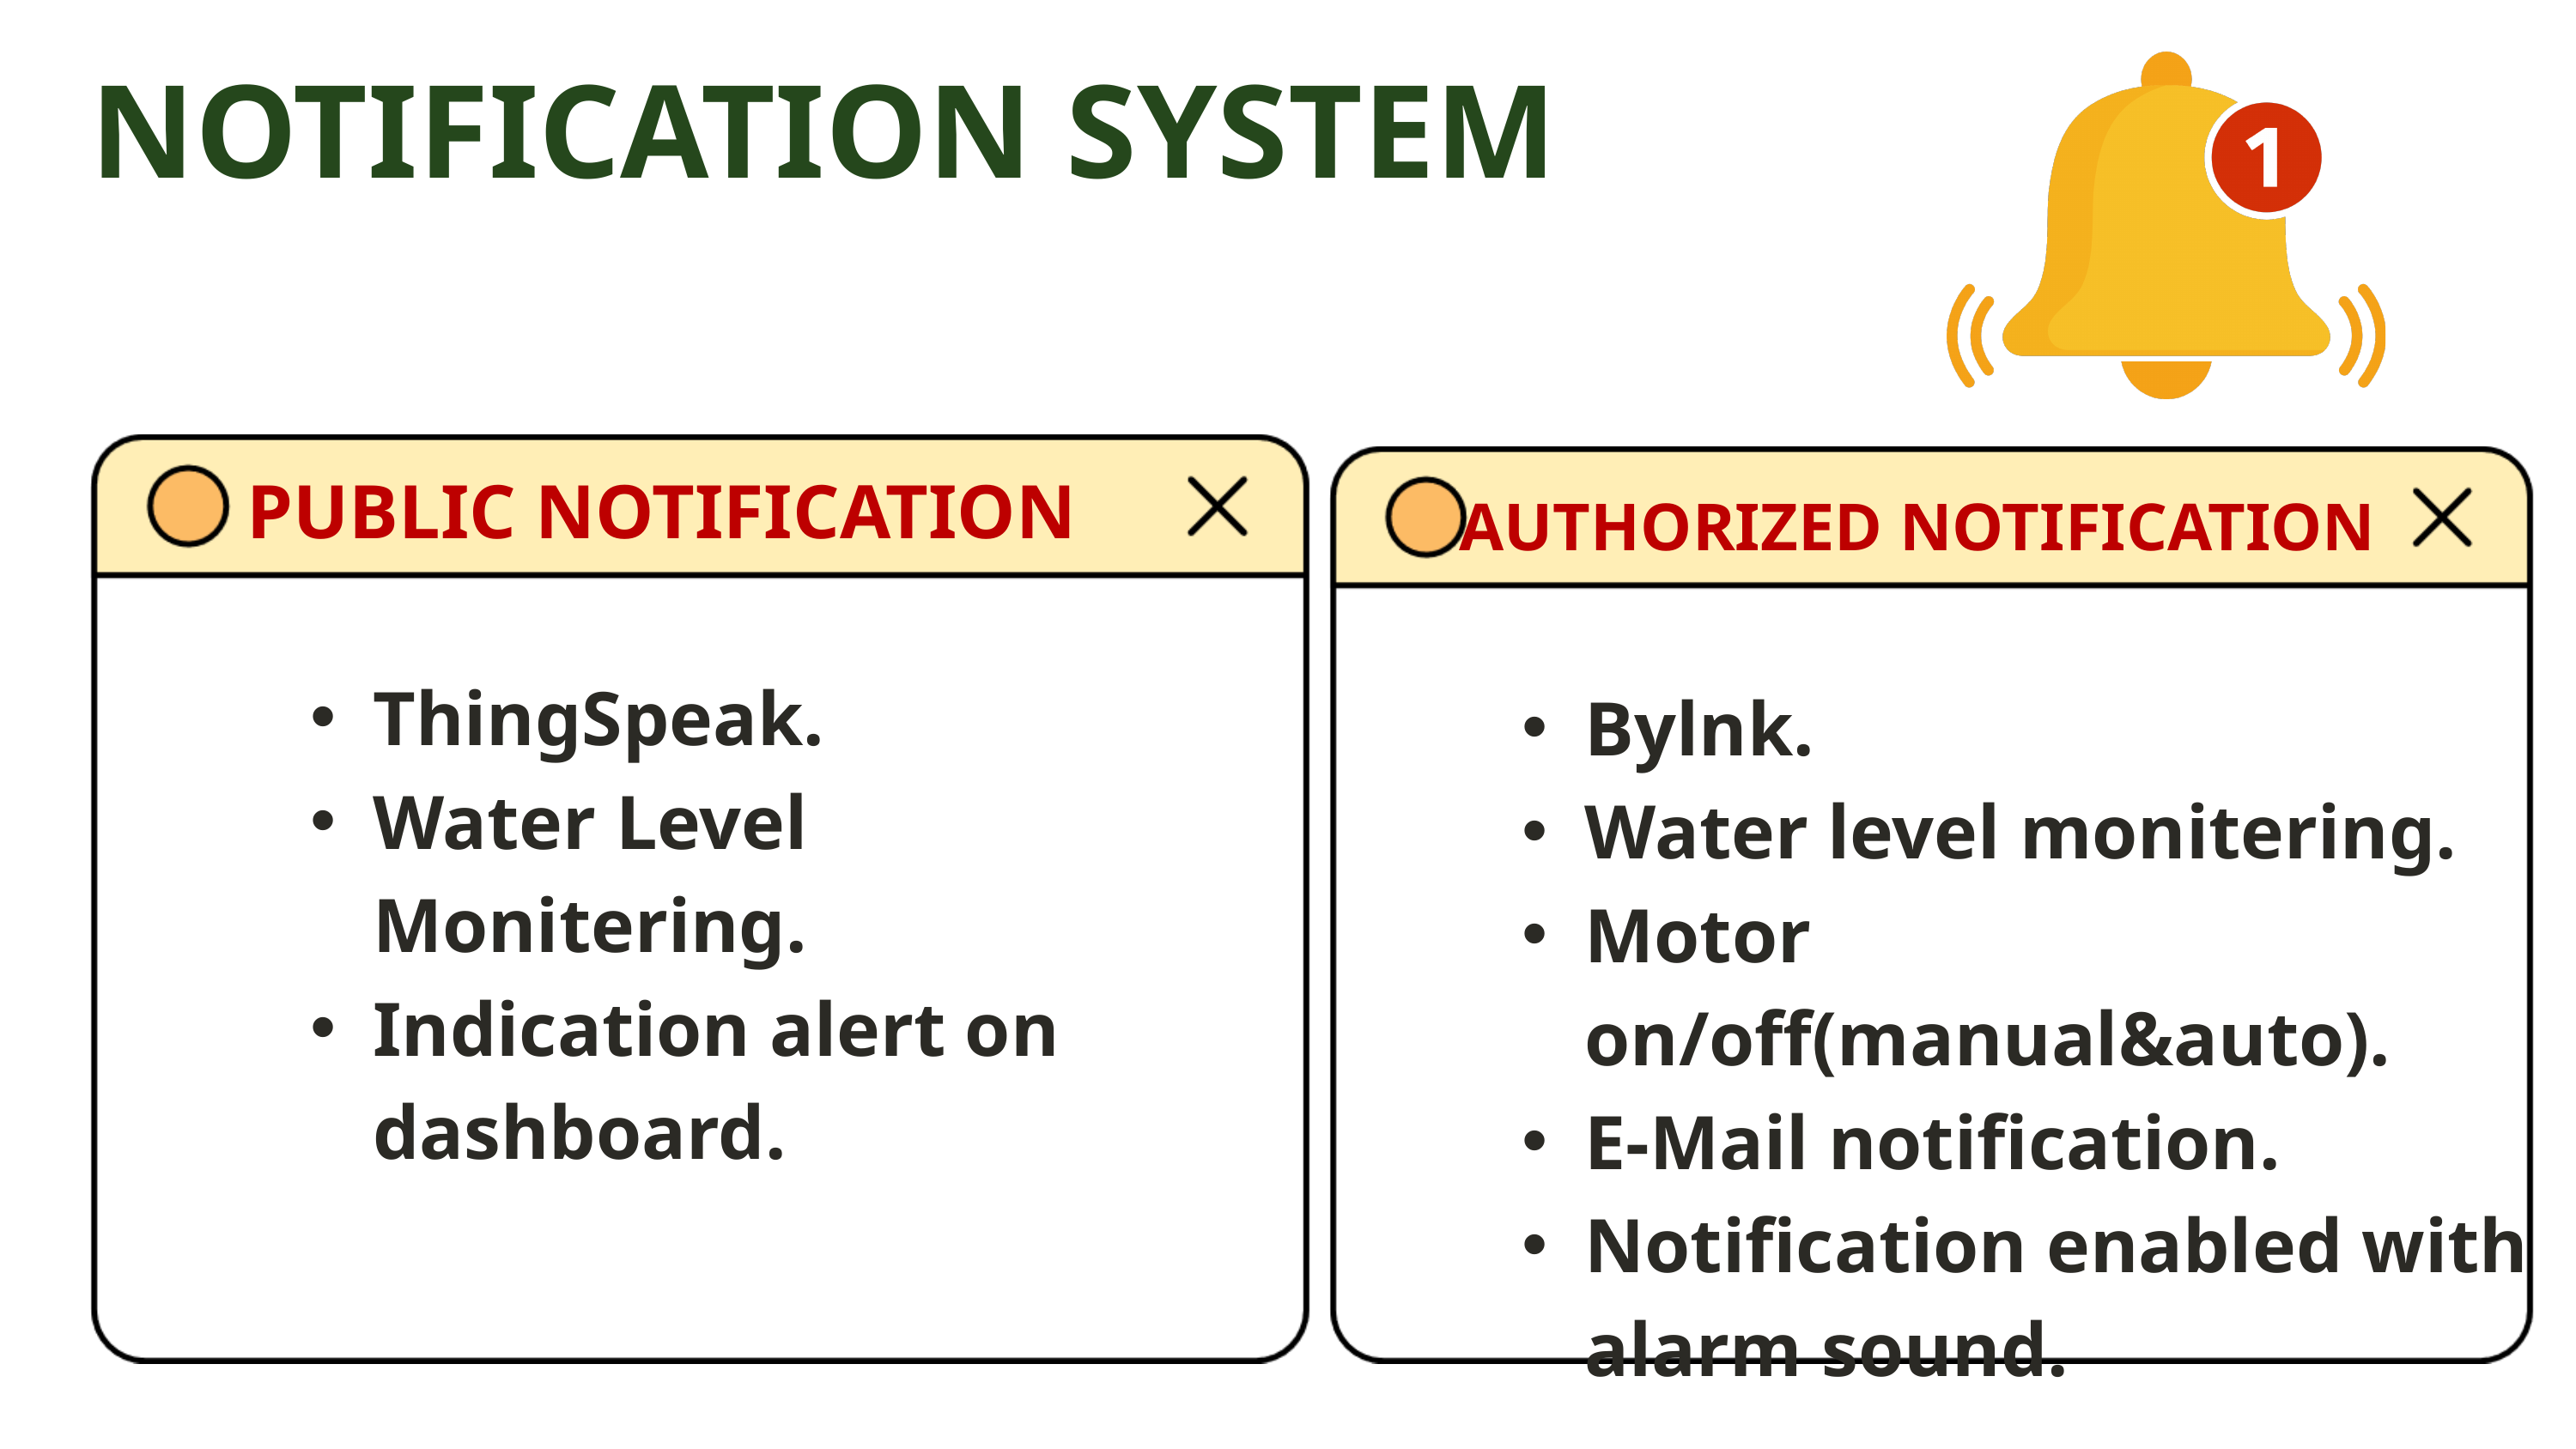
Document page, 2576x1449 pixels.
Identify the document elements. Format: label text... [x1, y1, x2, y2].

text_box NOTIFICATION SYSTEM [90, 41, 2055, 204]
text_box PUBLIC NOTIFICATION ThingSpeak. Water Level Monitering. Indication alert on dashboard. [247, 450, 1245, 1278]
text_box [1923, 52, 2386, 399]
text_box AUTHORIZED NOTIFICATION Bylnk. Water level monitering. Motor on/off(manual&auto). E-Mail notification. Notification enabled with alarm sound. [1459, 472, 2535, 1449]
text_box [90, 434, 1311, 1364]
text_box [1329, 446, 2535, 1364]
